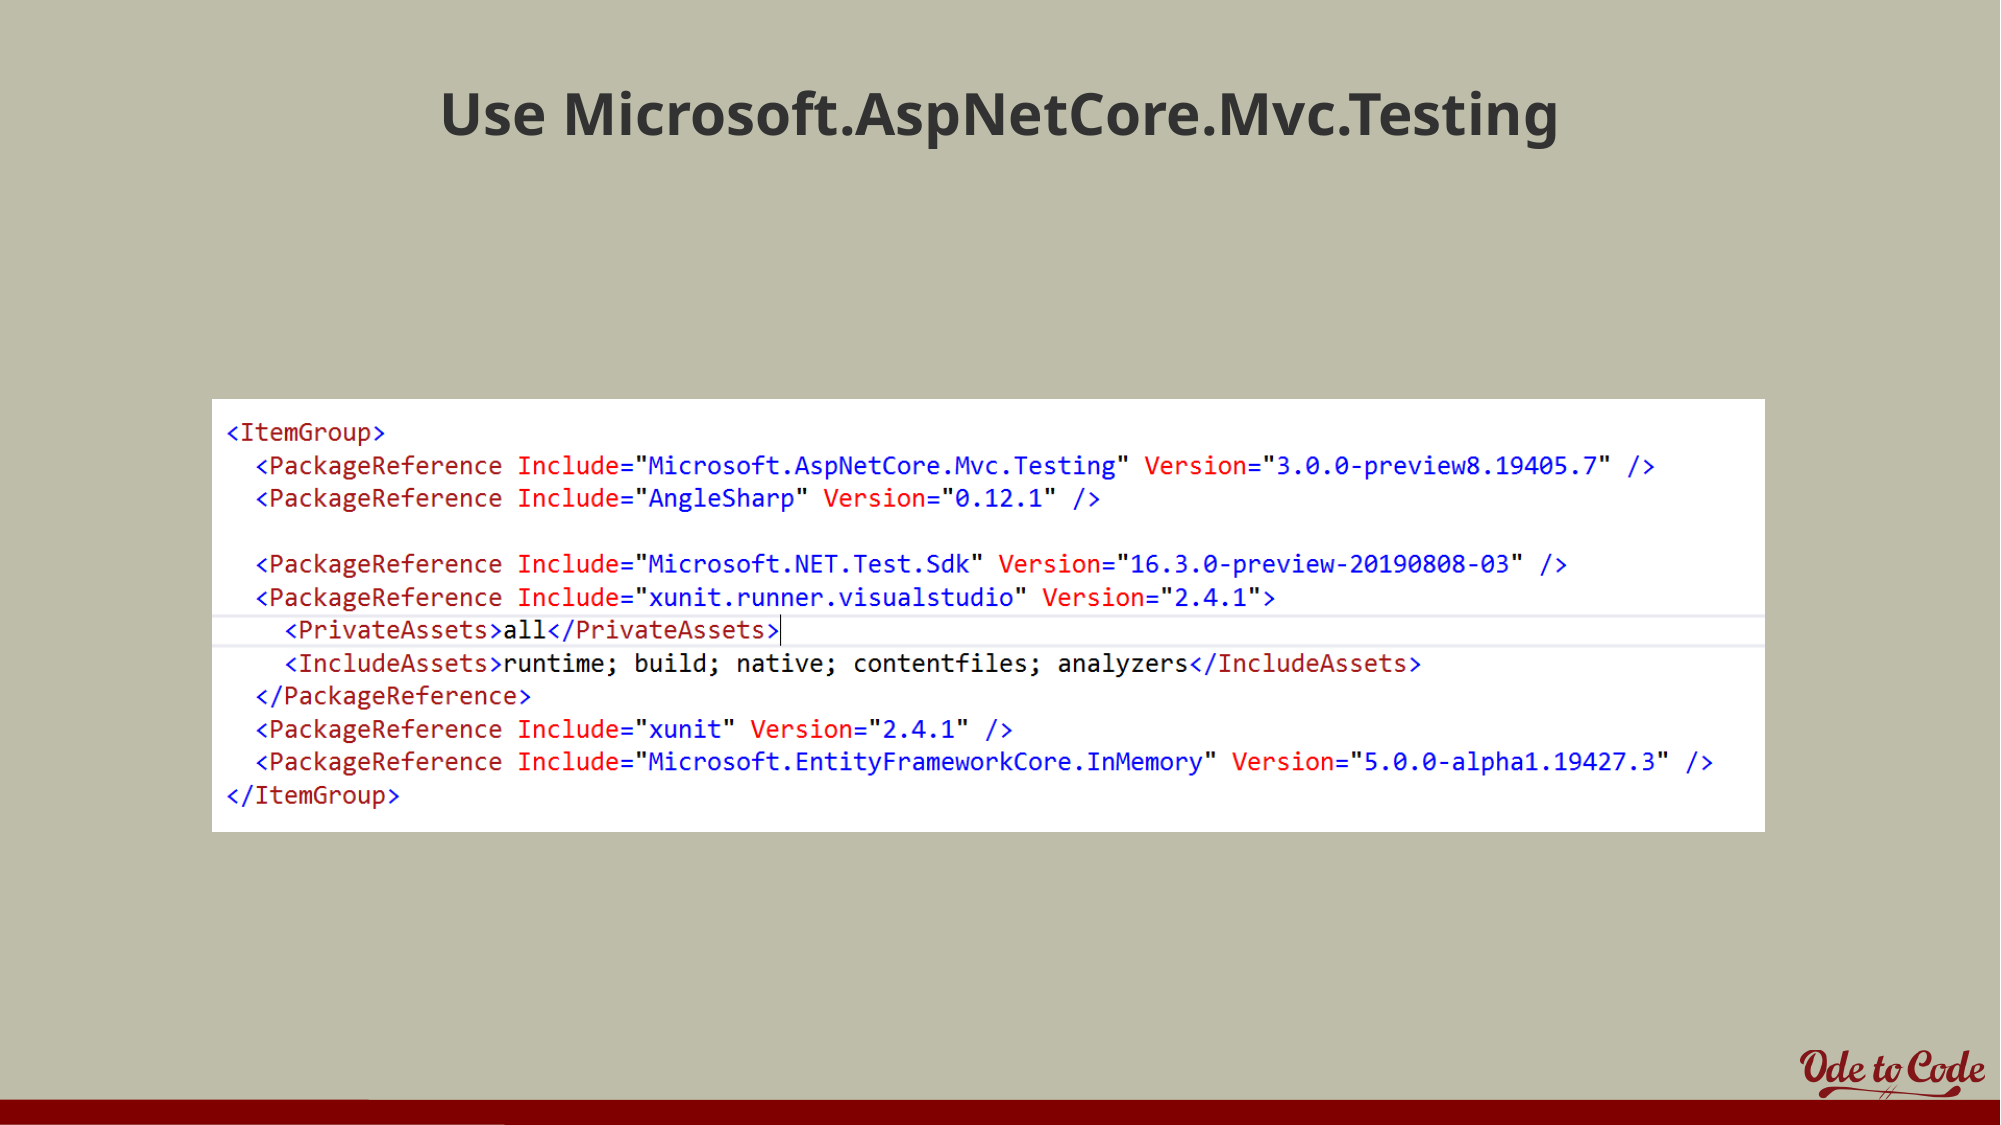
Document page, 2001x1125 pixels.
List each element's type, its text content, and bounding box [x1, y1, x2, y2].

title Use Microsoft.AspNetCore.Mvc.Testing [99, 49, 1901, 176]
picture [1800, 1050, 1985, 1100]
picture [212, 399, 1765, 832]
